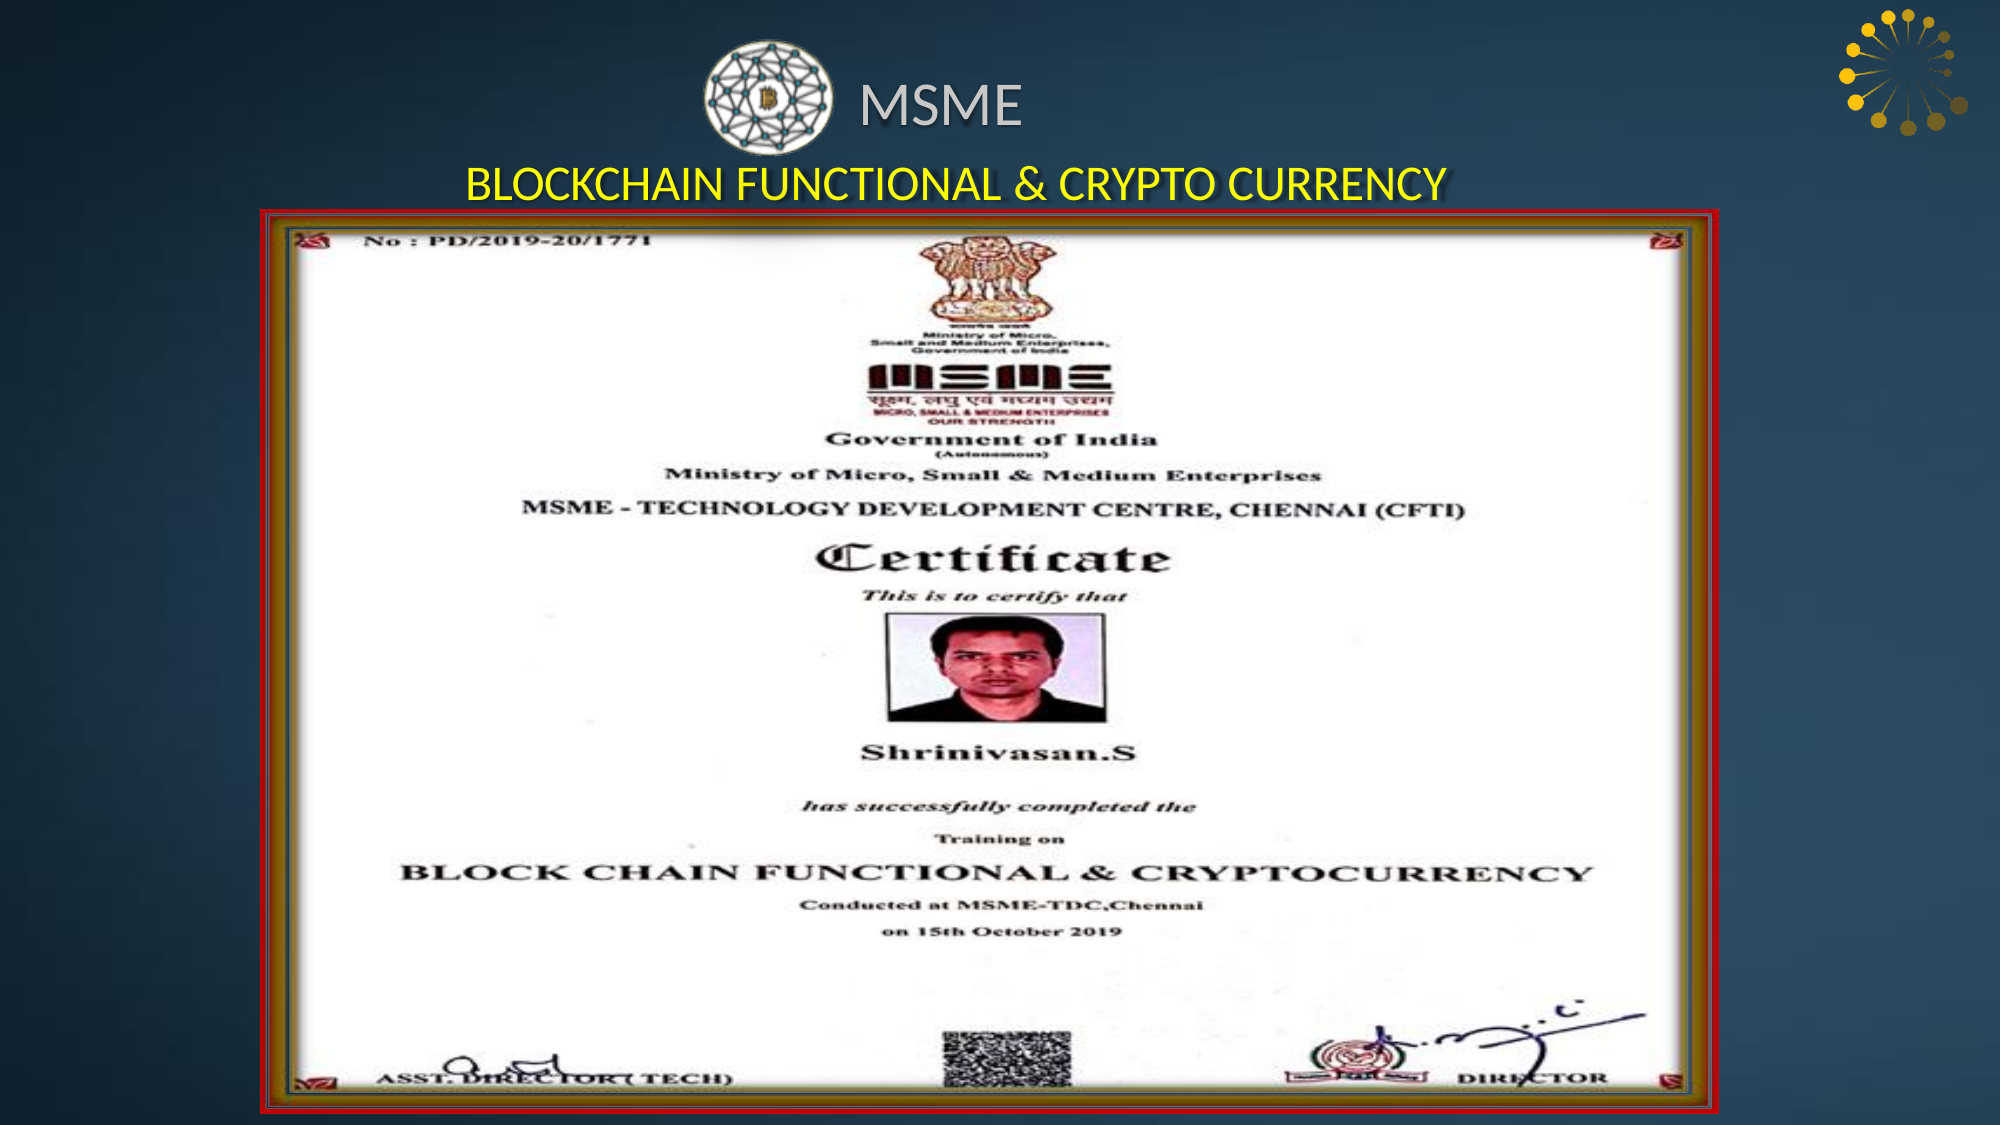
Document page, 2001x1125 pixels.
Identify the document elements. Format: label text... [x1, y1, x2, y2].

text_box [430, 43, 646, 252]
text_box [891, 43, 1502, 252]
picture [0, 0, 2000, 1125]
title MSME BLOCKCHAIN FUNCTIONAL & CRYPTO CURRENCY [32, 2, 1775, 251]
